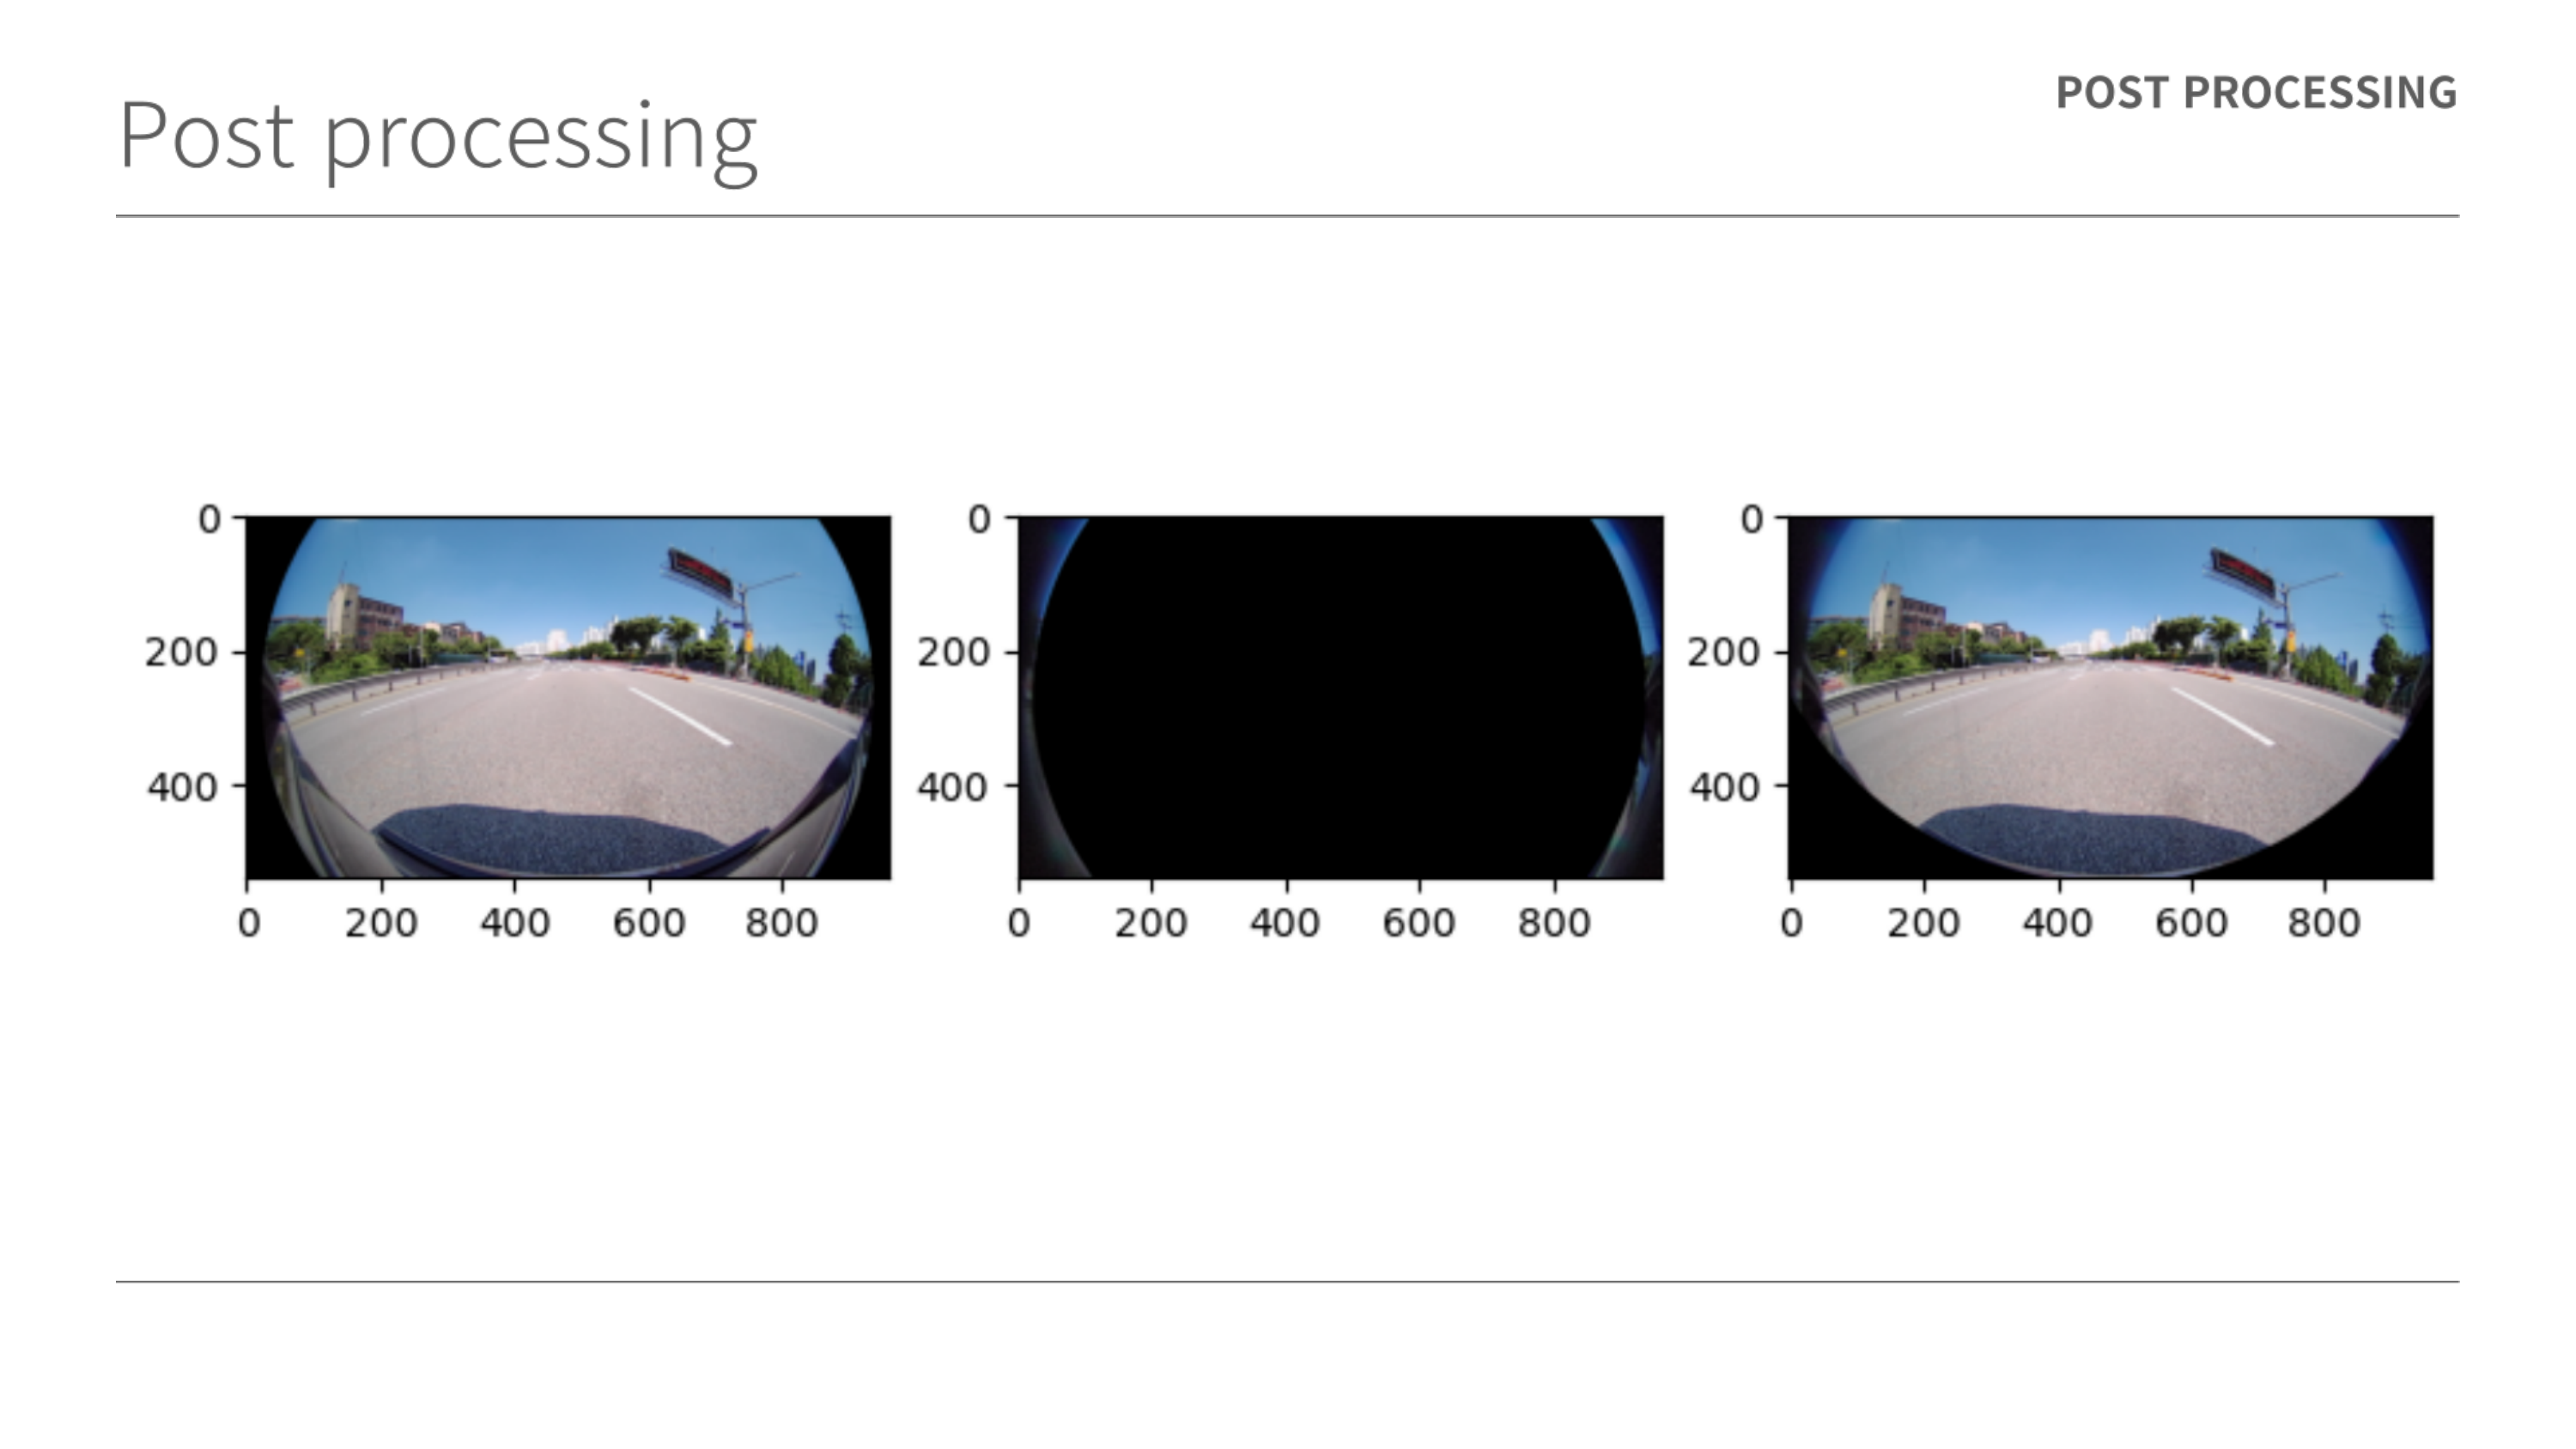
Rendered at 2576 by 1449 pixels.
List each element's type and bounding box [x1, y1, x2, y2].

picture [1425, 46, 2576, 167]
text_box [116, 474, 2460, 974]
picture [81, 36, 862, 282]
text_box [866, 215, 2460, 218]
text_box [116, 1280, 2460, 1283]
